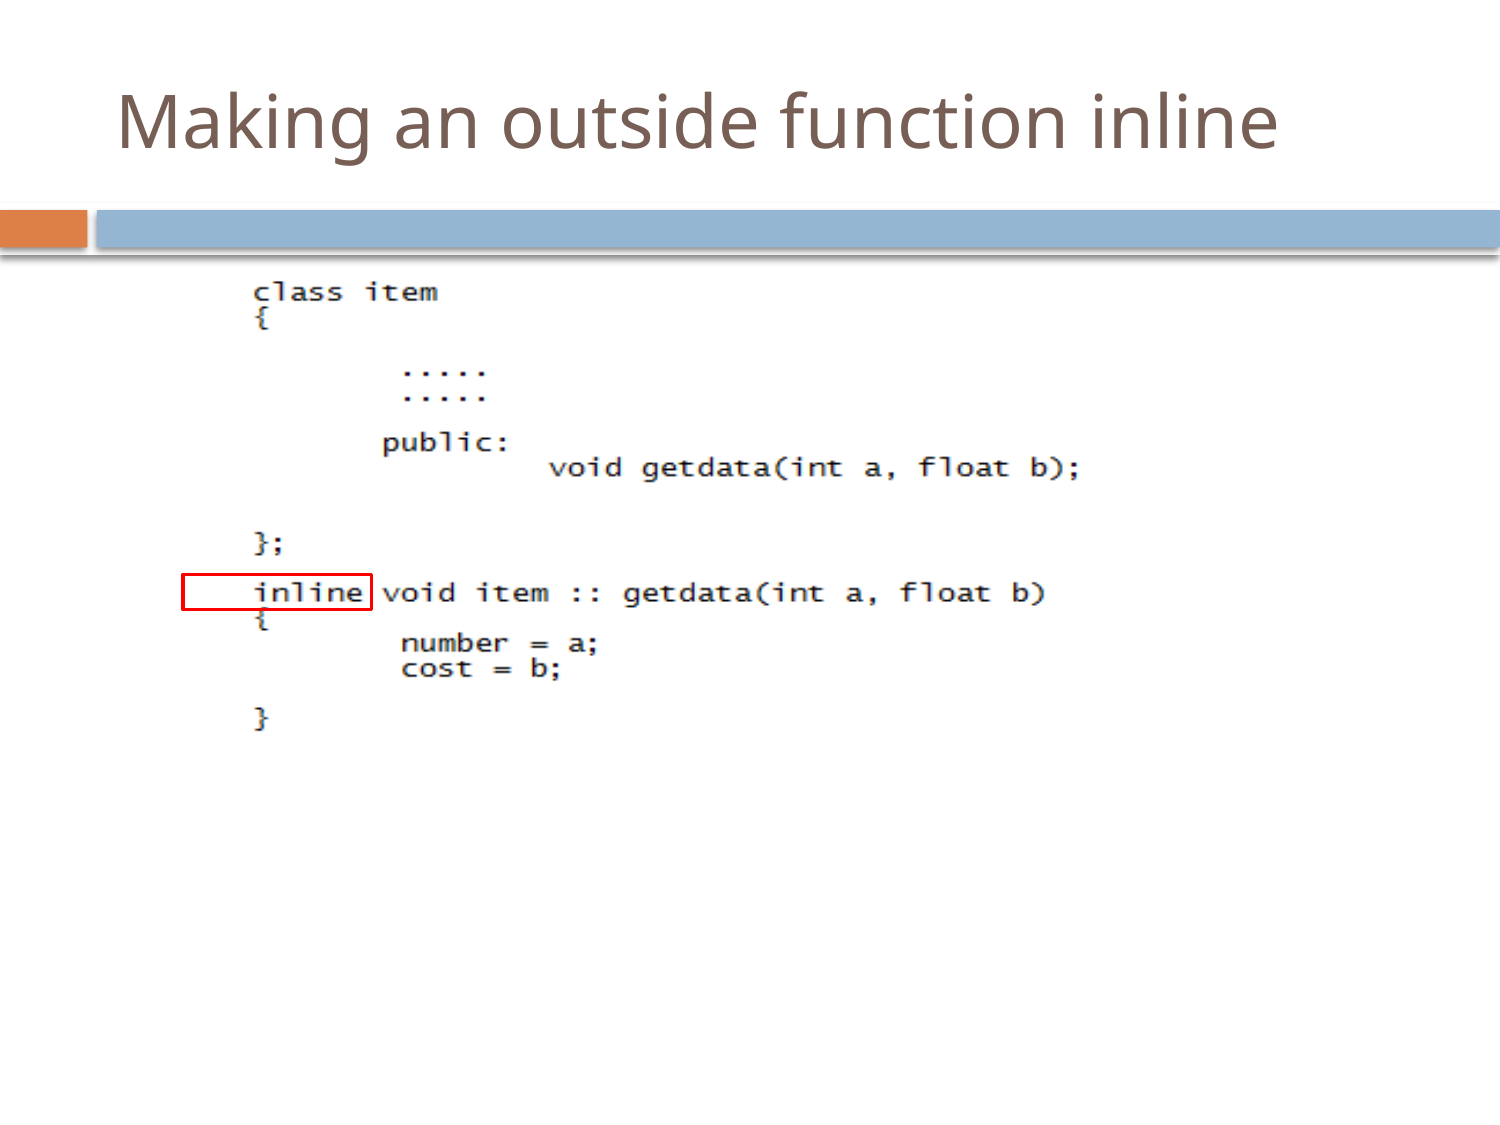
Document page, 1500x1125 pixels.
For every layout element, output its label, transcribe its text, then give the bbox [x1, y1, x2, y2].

text_box [181, 573, 247, 611]
picture [253, 278, 1093, 737]
title Making an outside function inline [100, 37, 1438, 200]
